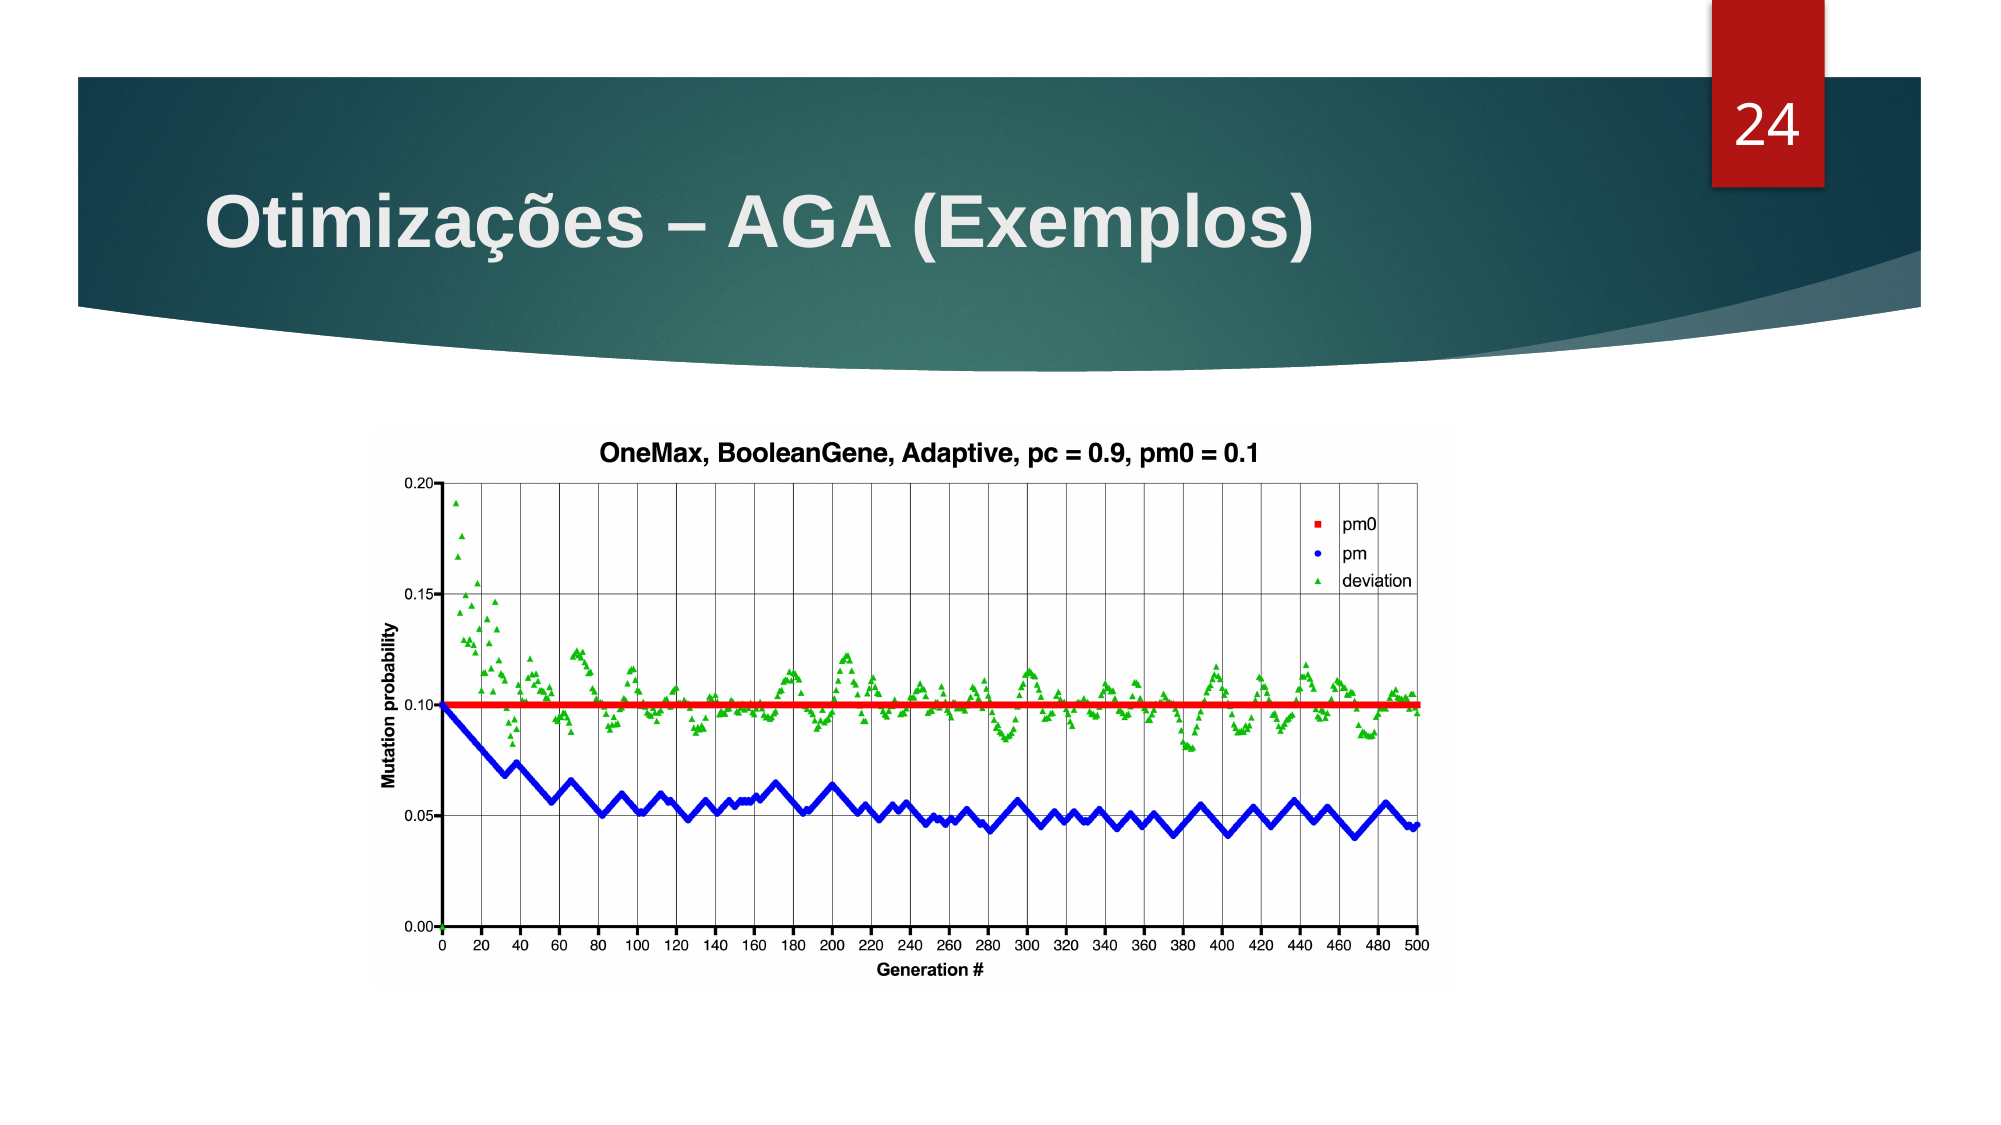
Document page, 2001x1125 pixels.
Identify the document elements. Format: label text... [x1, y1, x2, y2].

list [370, 426, 1456, 988]
title Otimizações – AGA (Exemplos) [189, 159, 1638, 276]
slide_number 23 [1698, 48, 1836, 175]
